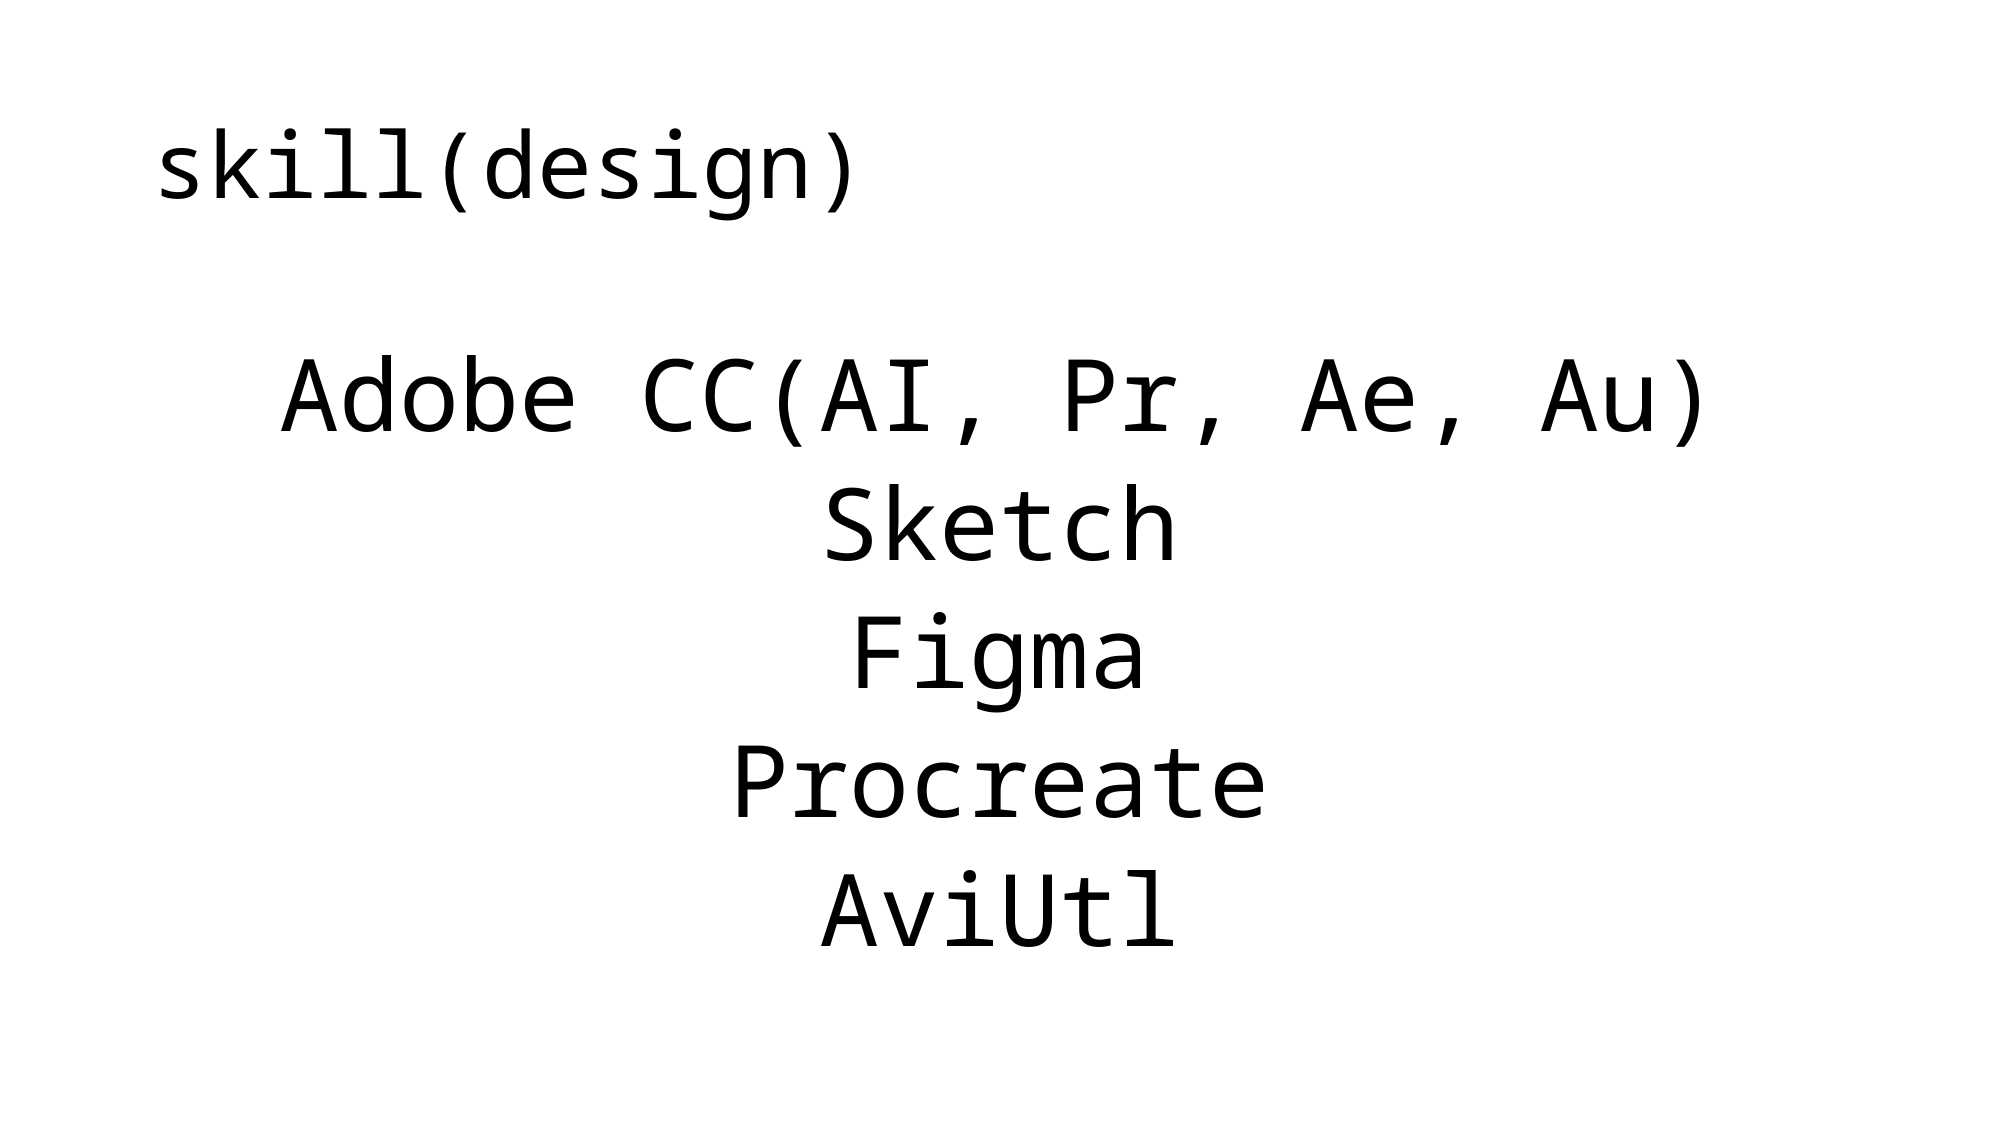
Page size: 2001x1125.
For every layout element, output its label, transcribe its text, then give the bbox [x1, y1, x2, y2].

list Adobe CC(AI, Pr, Ae, Au) Sketch Figma Procreate AviUtl [137, 299, 1863, 1014]
title skill(design) [137, 59, 1863, 278]
